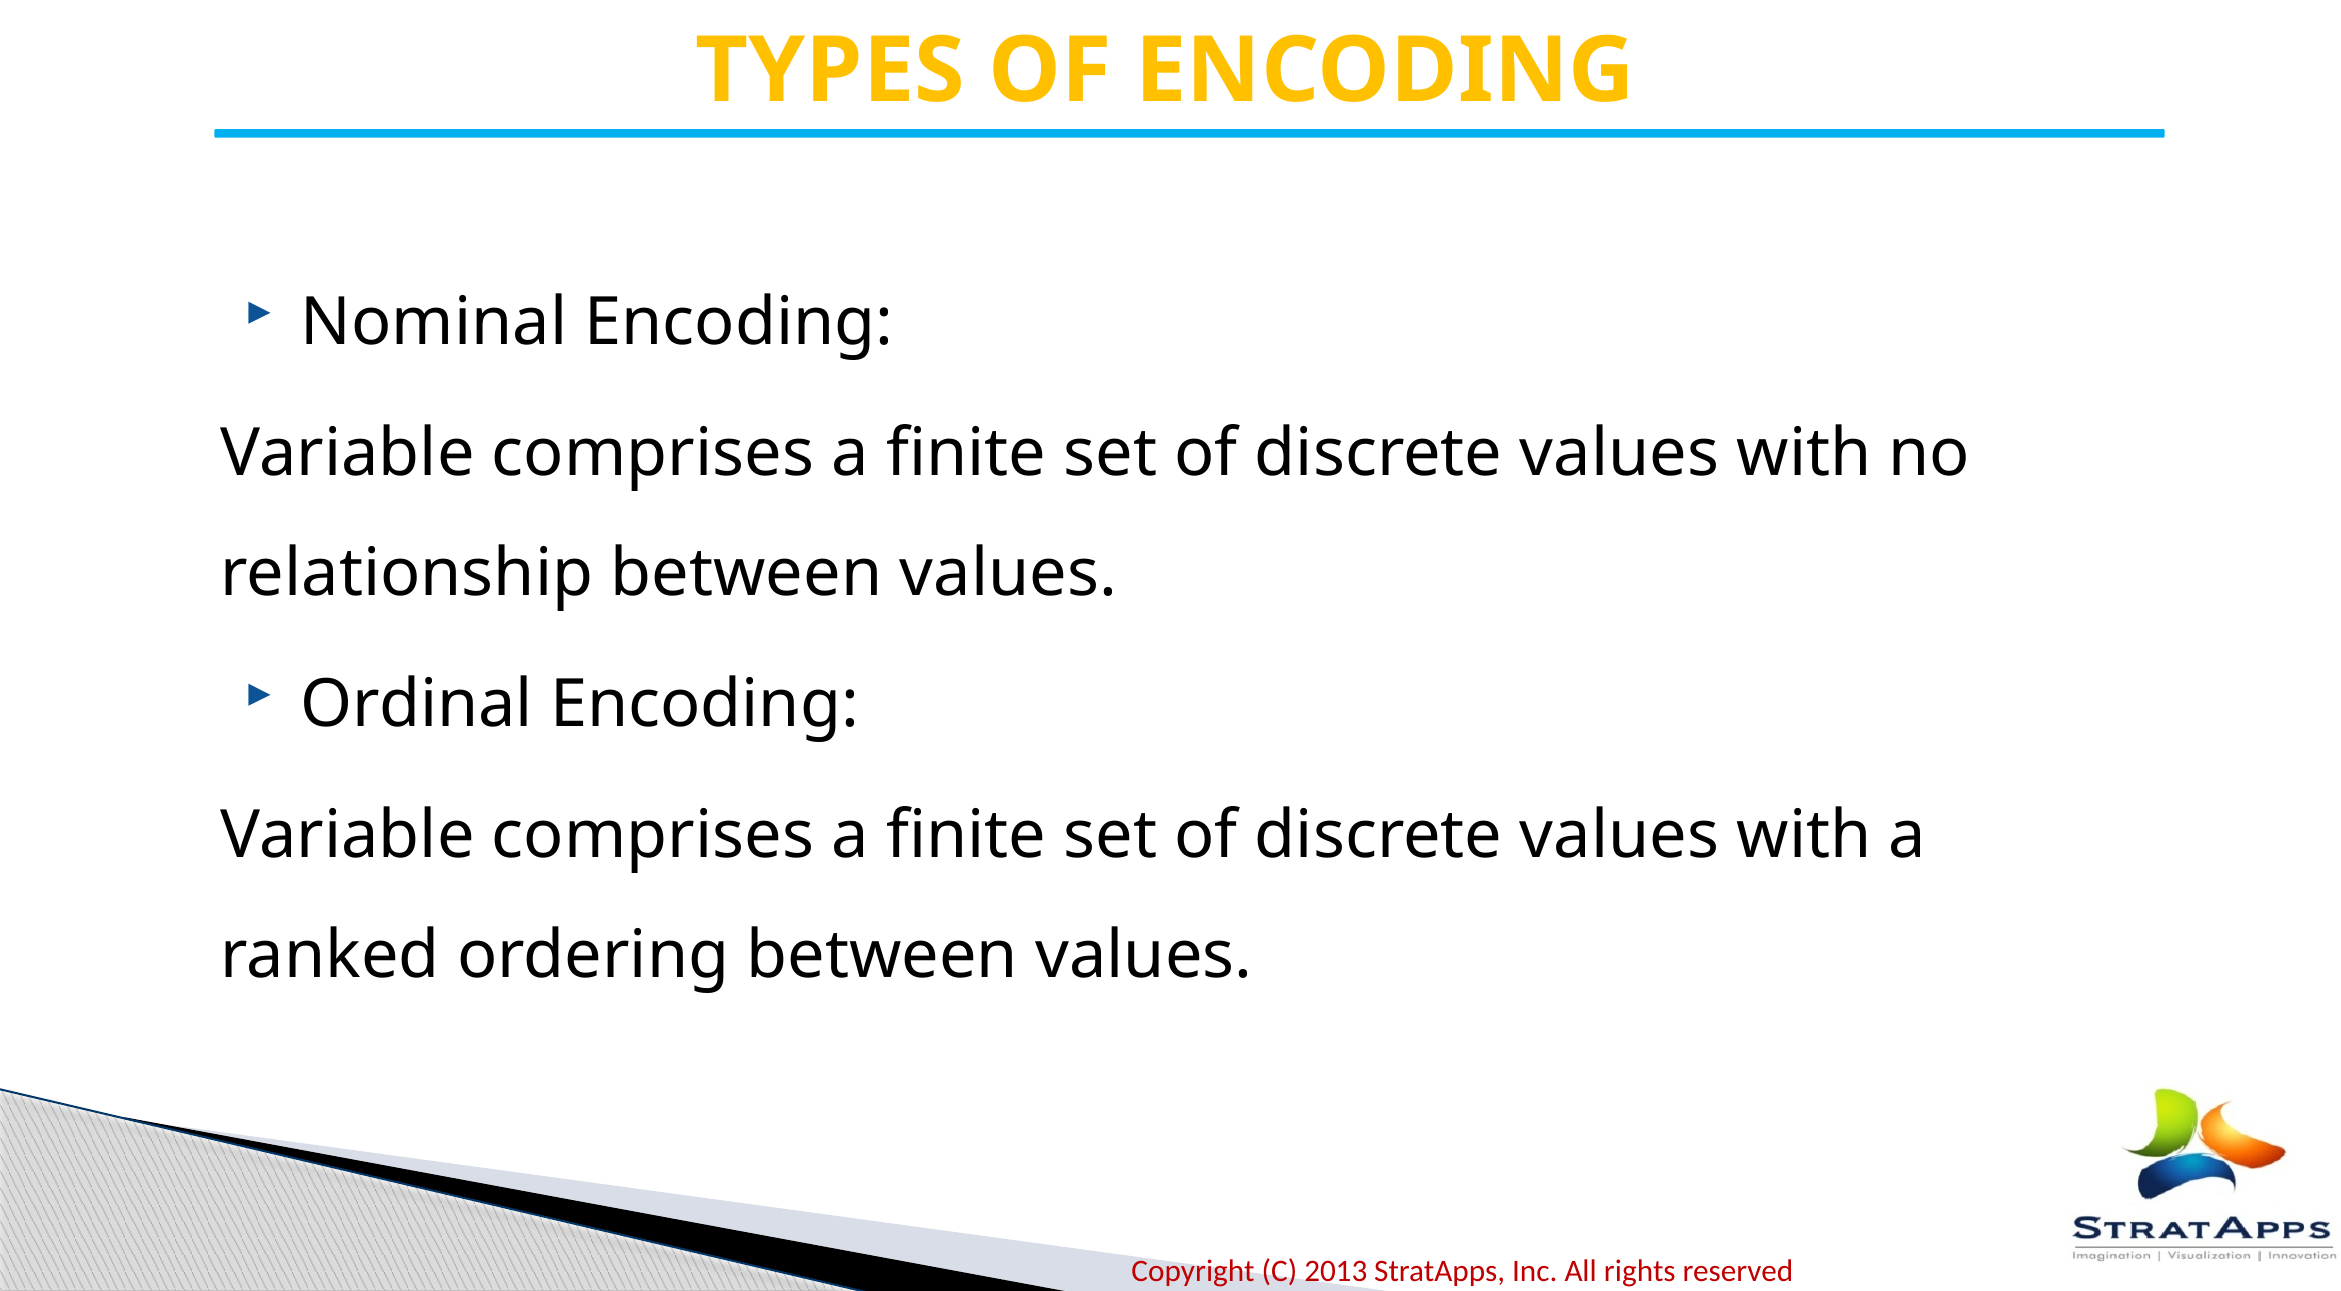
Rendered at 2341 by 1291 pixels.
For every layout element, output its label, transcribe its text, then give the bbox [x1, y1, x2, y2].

picture [2067, 1060, 2341, 1291]
title TYPES OF ENCODING [225, 15, 2107, 115]
list Nominal Encoding: Variable comprises a finite set of discrete values with no relationship between values. Ordinal Encoding: Variable comprises a finite set of discrete values with a ranked ordering between values. [200, 227, 2107, 1039]
